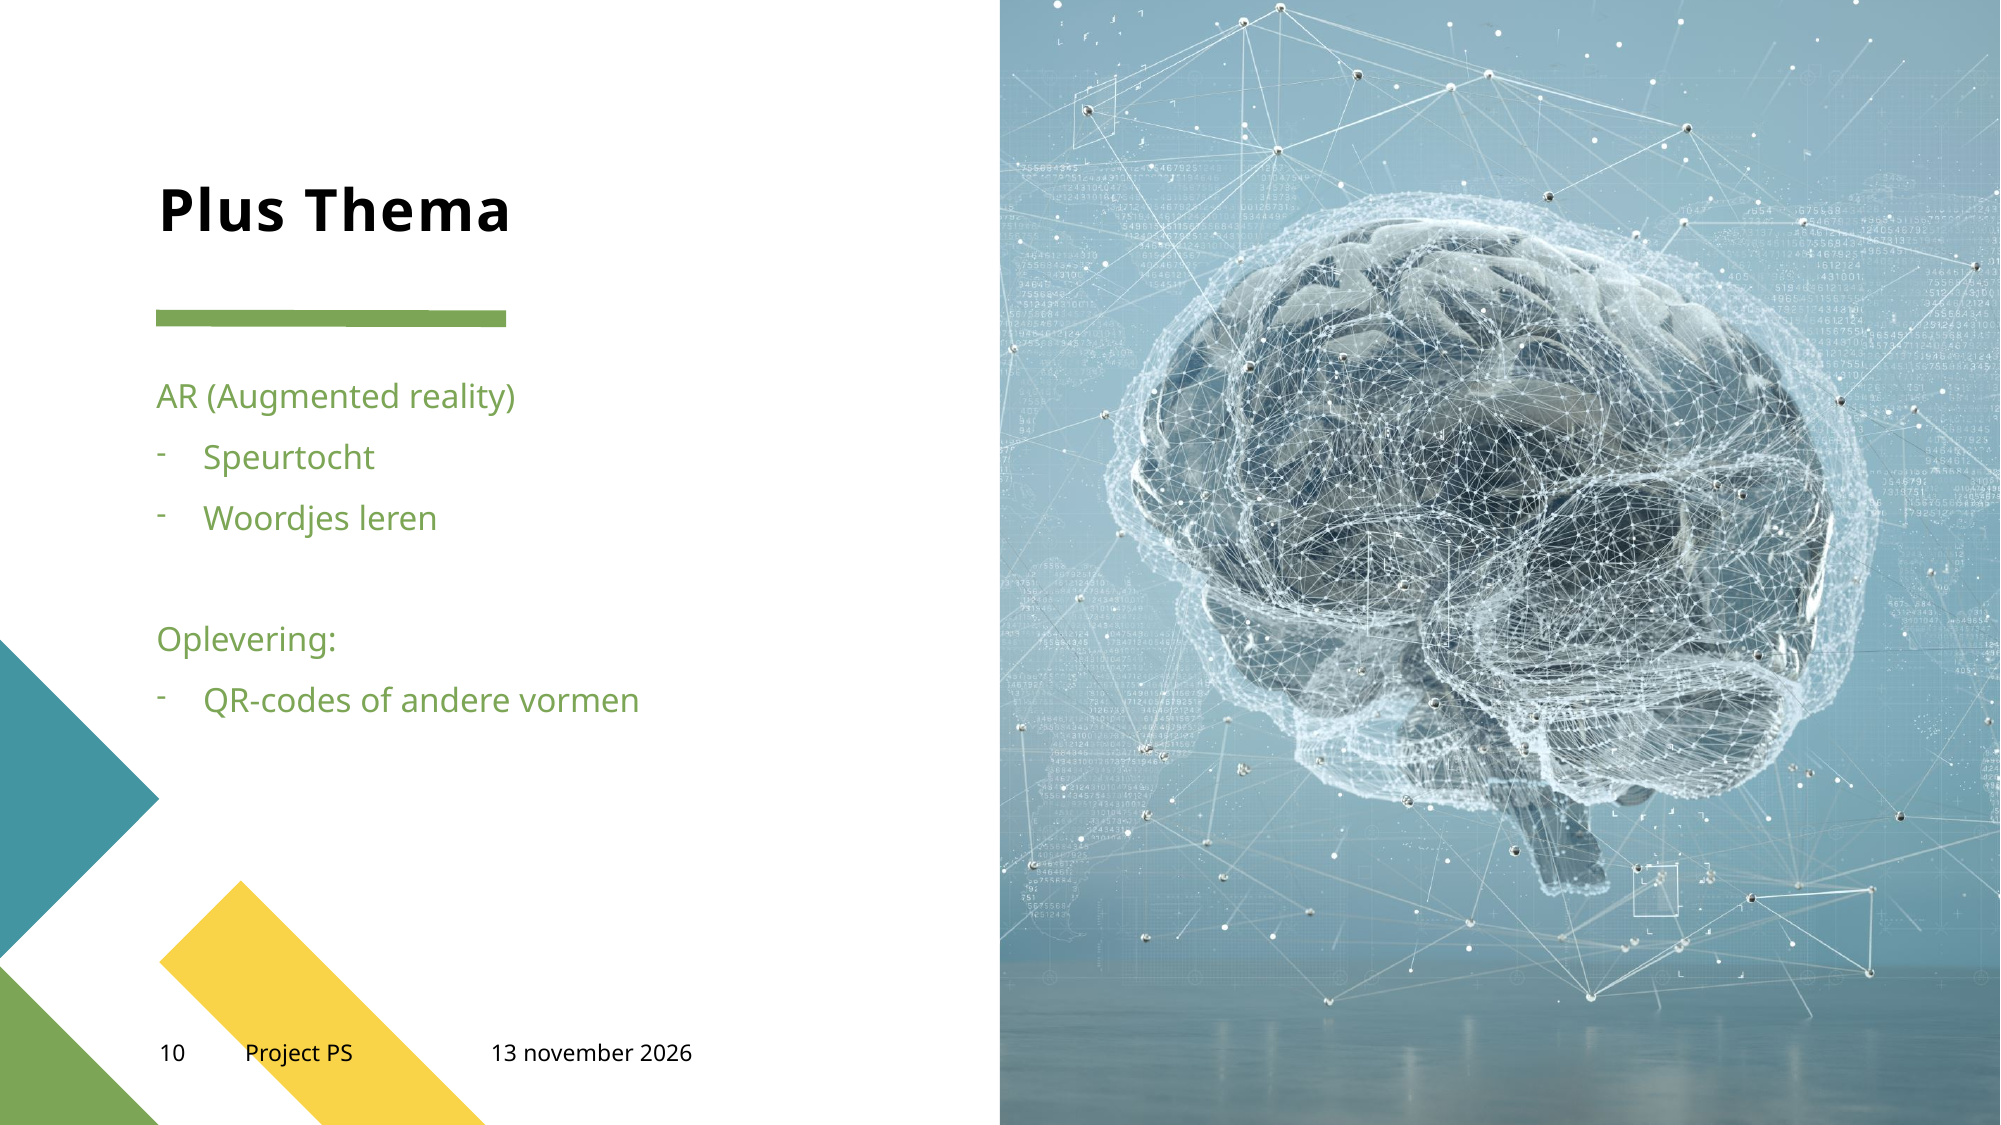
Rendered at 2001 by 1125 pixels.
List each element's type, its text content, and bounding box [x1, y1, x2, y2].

slide_number 13 maart 2023 [491, 1038, 707, 1080]
picture [999, 0, 2000, 1125]
title Plus Thema [158, 144, 969, 245]
text_box AR (Augmented reality) Speurtocht Woordjes leren Oplevering: QR-codes of andere vormen [156, 375, 907, 835]
slide_number 10 [159, 1038, 246, 1080]
footer Project PS [246, 1038, 491, 1080]
